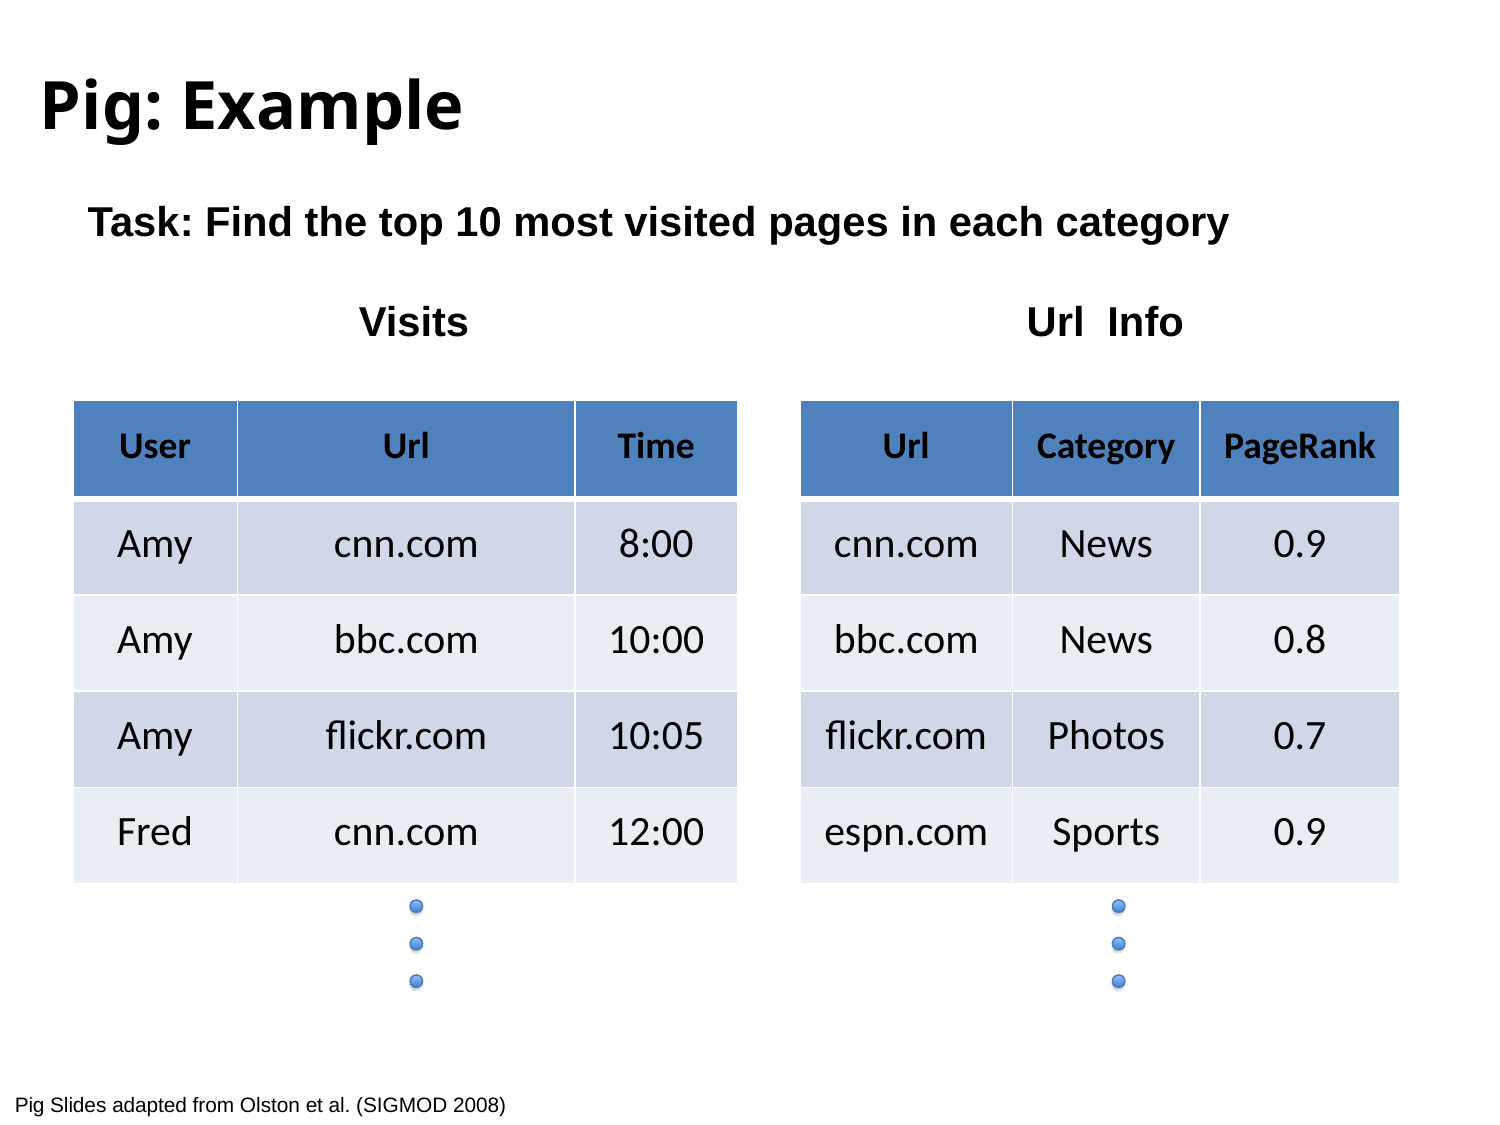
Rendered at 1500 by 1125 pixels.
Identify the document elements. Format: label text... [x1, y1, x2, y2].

table_cell flickr.com [238, 692, 574, 787]
table_header PageRank [1201, 401, 1399, 496]
table_cell cnn.com [801, 502, 1012, 594]
table_cell Sports [1013, 788, 1199, 883]
table_cell 10:00 [576, 596, 737, 690]
table_cell espn.com [801, 788, 1012, 883]
text_box Url Info [1011, 287, 1200, 353]
table_cell Amy [74, 692, 237, 787]
table_cell Fred [74, 788, 237, 883]
text_box Task: Find the top 10 most visited pages in each category [72, 187, 1438, 253]
table_cell Amy [74, 596, 237, 690]
table_cell Amy [74, 502, 237, 594]
table_cell cnn.com [238, 502, 574, 594]
text_box Visits [344, 287, 485, 353]
table_cell bbc.com [801, 596, 1012, 690]
table_cell cnn.com [238, 788, 574, 883]
table_header Category [1013, 401, 1199, 496]
text_box Pig Slides adapted from Olston et al. (SIGMOD 2008) [0, 1084, 563, 1125]
title Pig: Example [24, 18, 1451, 188]
table_cell News [1013, 596, 1199, 690]
table_cell 12:00 [576, 788, 737, 883]
table_header User [74, 401, 237, 496]
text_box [409, 899, 423, 988]
table_cell 0.9 [1201, 788, 1399, 883]
table_cell 0.7 [1201, 692, 1399, 787]
table_cell flickr.com [801, 692, 1012, 787]
table_cell Photos [1013, 692, 1199, 787]
table_cell 10:05 [576, 692, 737, 787]
table_cell 0.8 [1201, 596, 1399, 690]
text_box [1112, 899, 1126, 988]
table_header Url [238, 401, 574, 496]
table_header Url [801, 401, 1012, 496]
table_cell News [1013, 502, 1199, 594]
table_cell bbc.com [238, 596, 574, 690]
table_cell 0.9 [1201, 502, 1399, 594]
table_cell 8:00 [576, 502, 737, 594]
table_header Time [576, 401, 737, 496]
